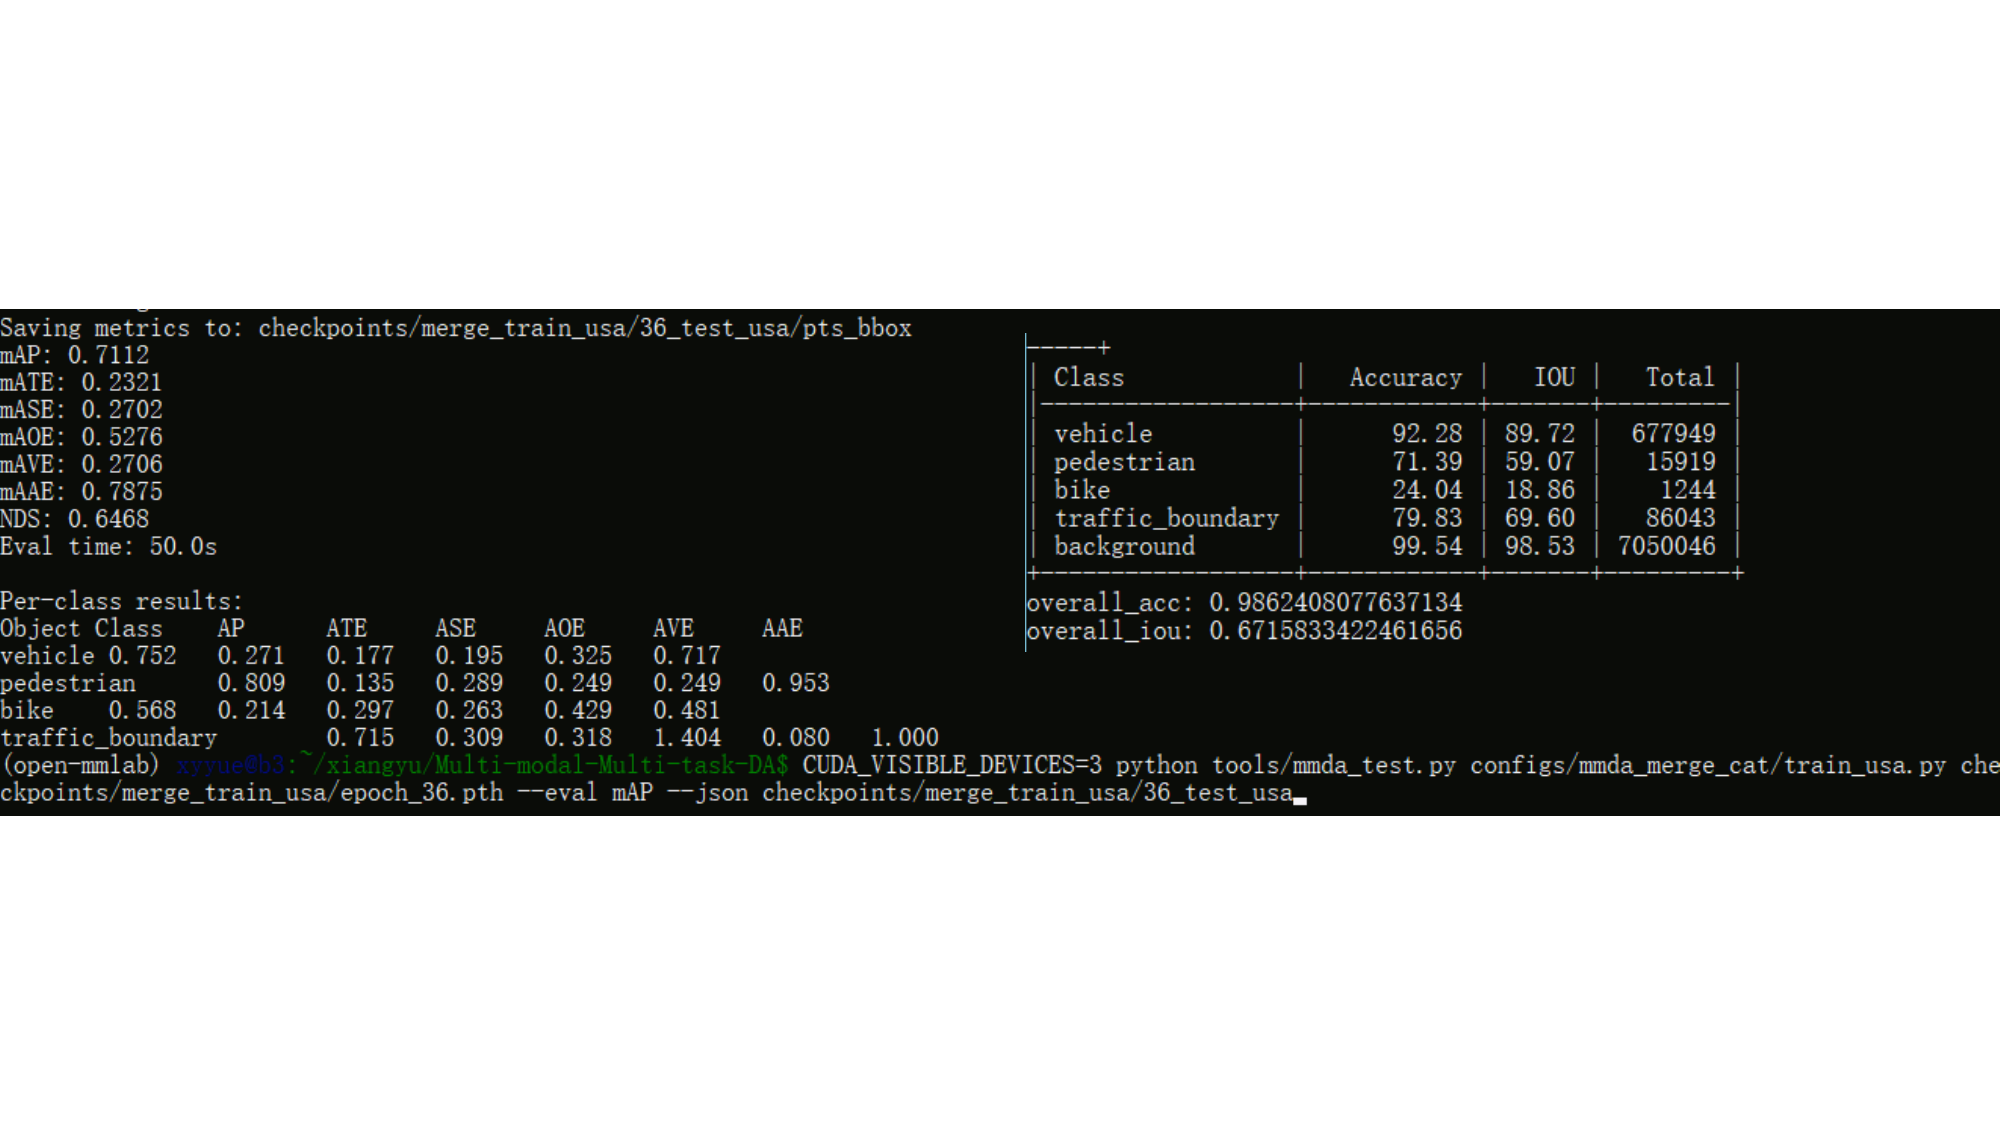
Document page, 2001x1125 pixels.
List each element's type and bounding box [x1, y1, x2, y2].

picture [0, 309, 2000, 816]
